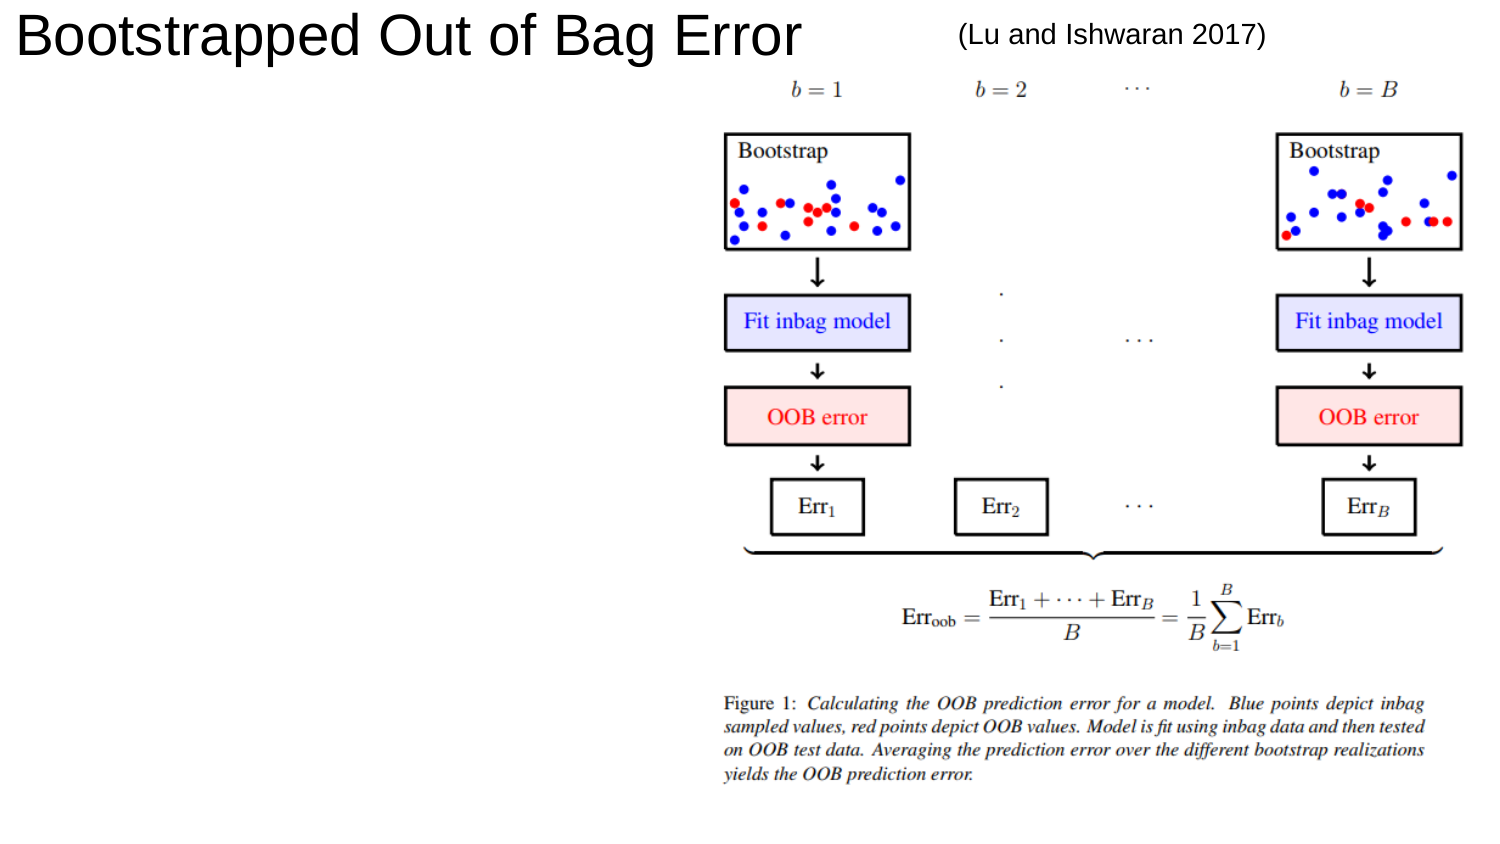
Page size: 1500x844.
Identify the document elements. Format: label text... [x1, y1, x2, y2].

picture [689, 24, 1488, 819]
title Bootstrapped Out of Bag Error [0, 0, 1398, 77]
